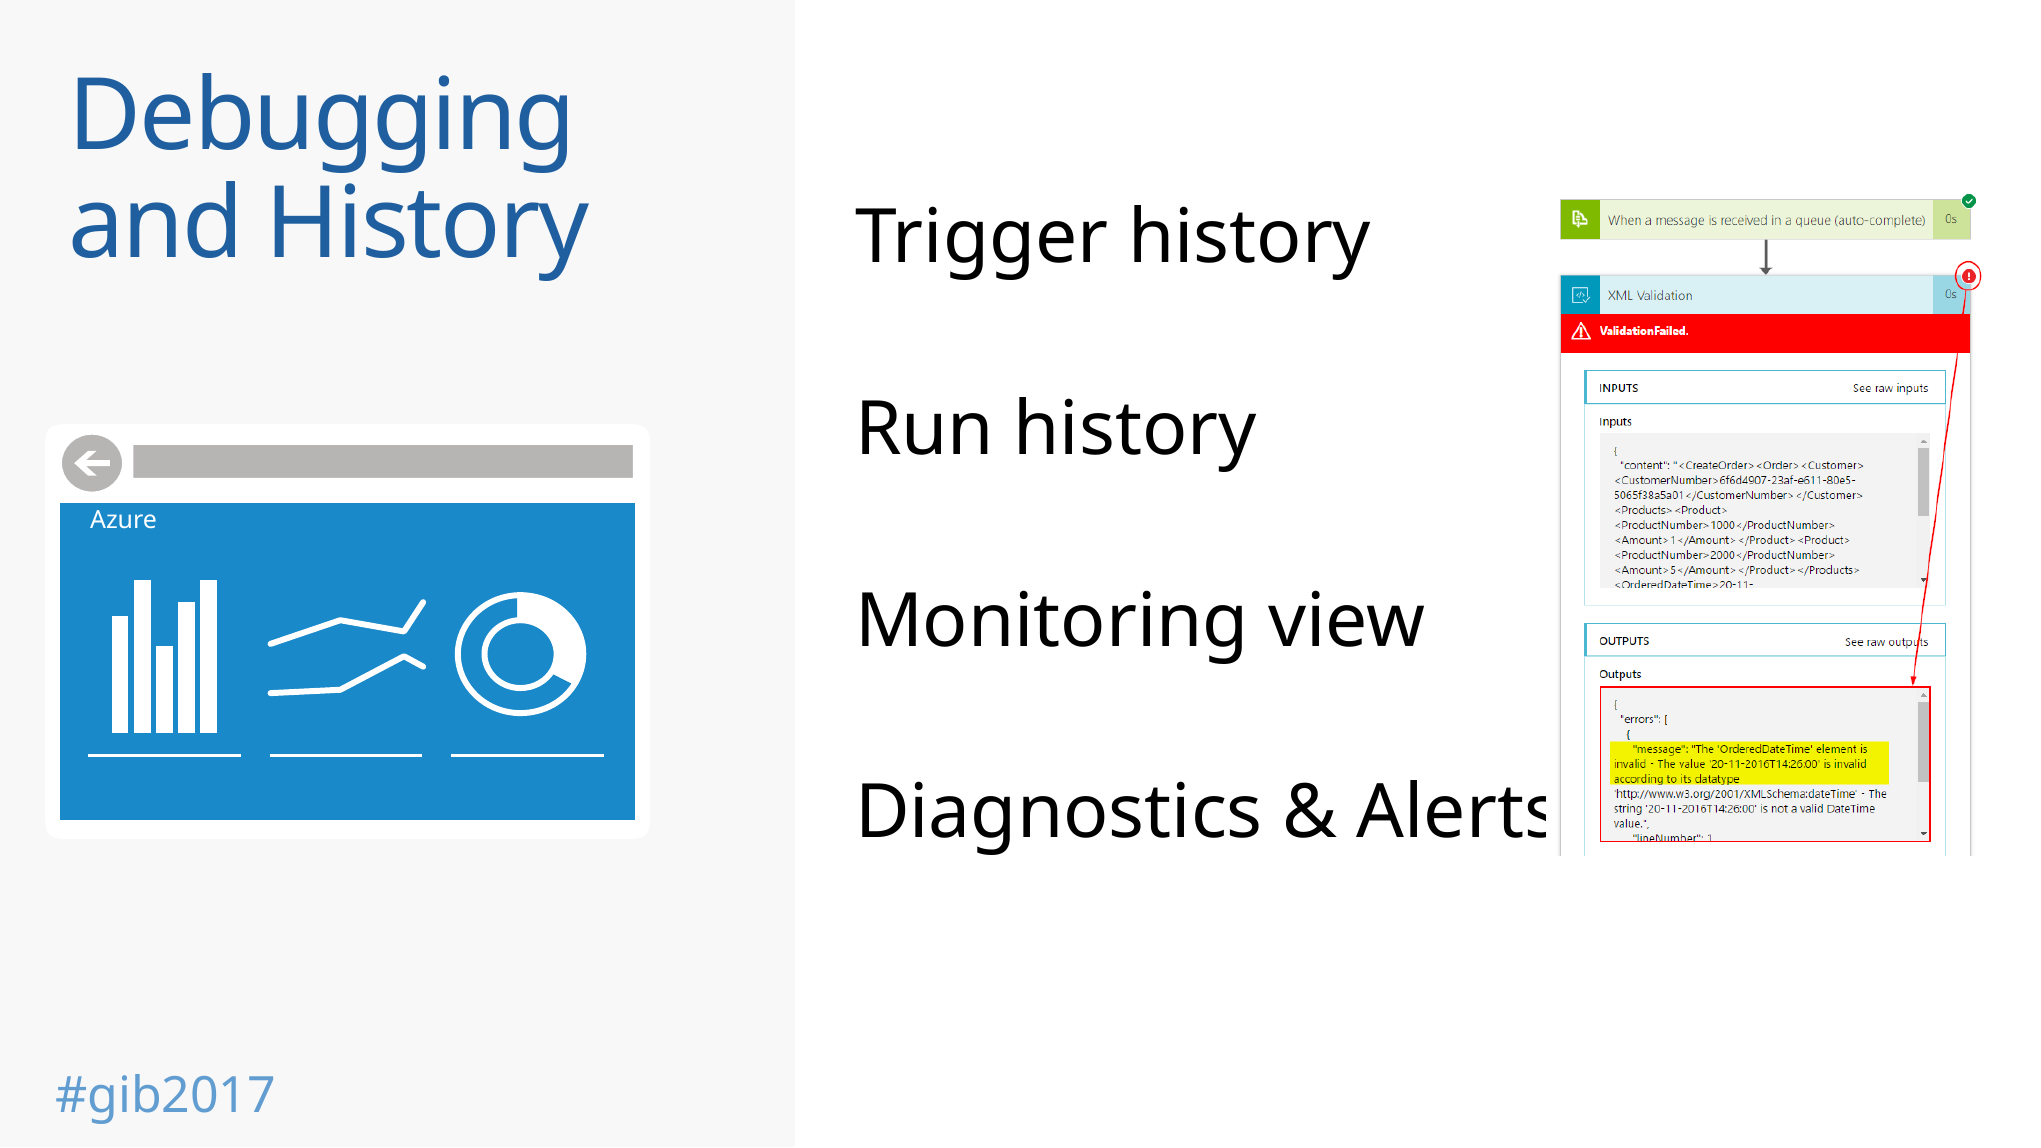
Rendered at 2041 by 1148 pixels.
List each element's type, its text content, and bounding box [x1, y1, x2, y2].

list Trigger history Run history Monitoring view Diagnostics & Alerts [831, 182, 1944, 895]
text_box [44, 423, 651, 840]
picture [1546, 182, 1987, 856]
title Debugging and History [45, 48, 753, 587]
